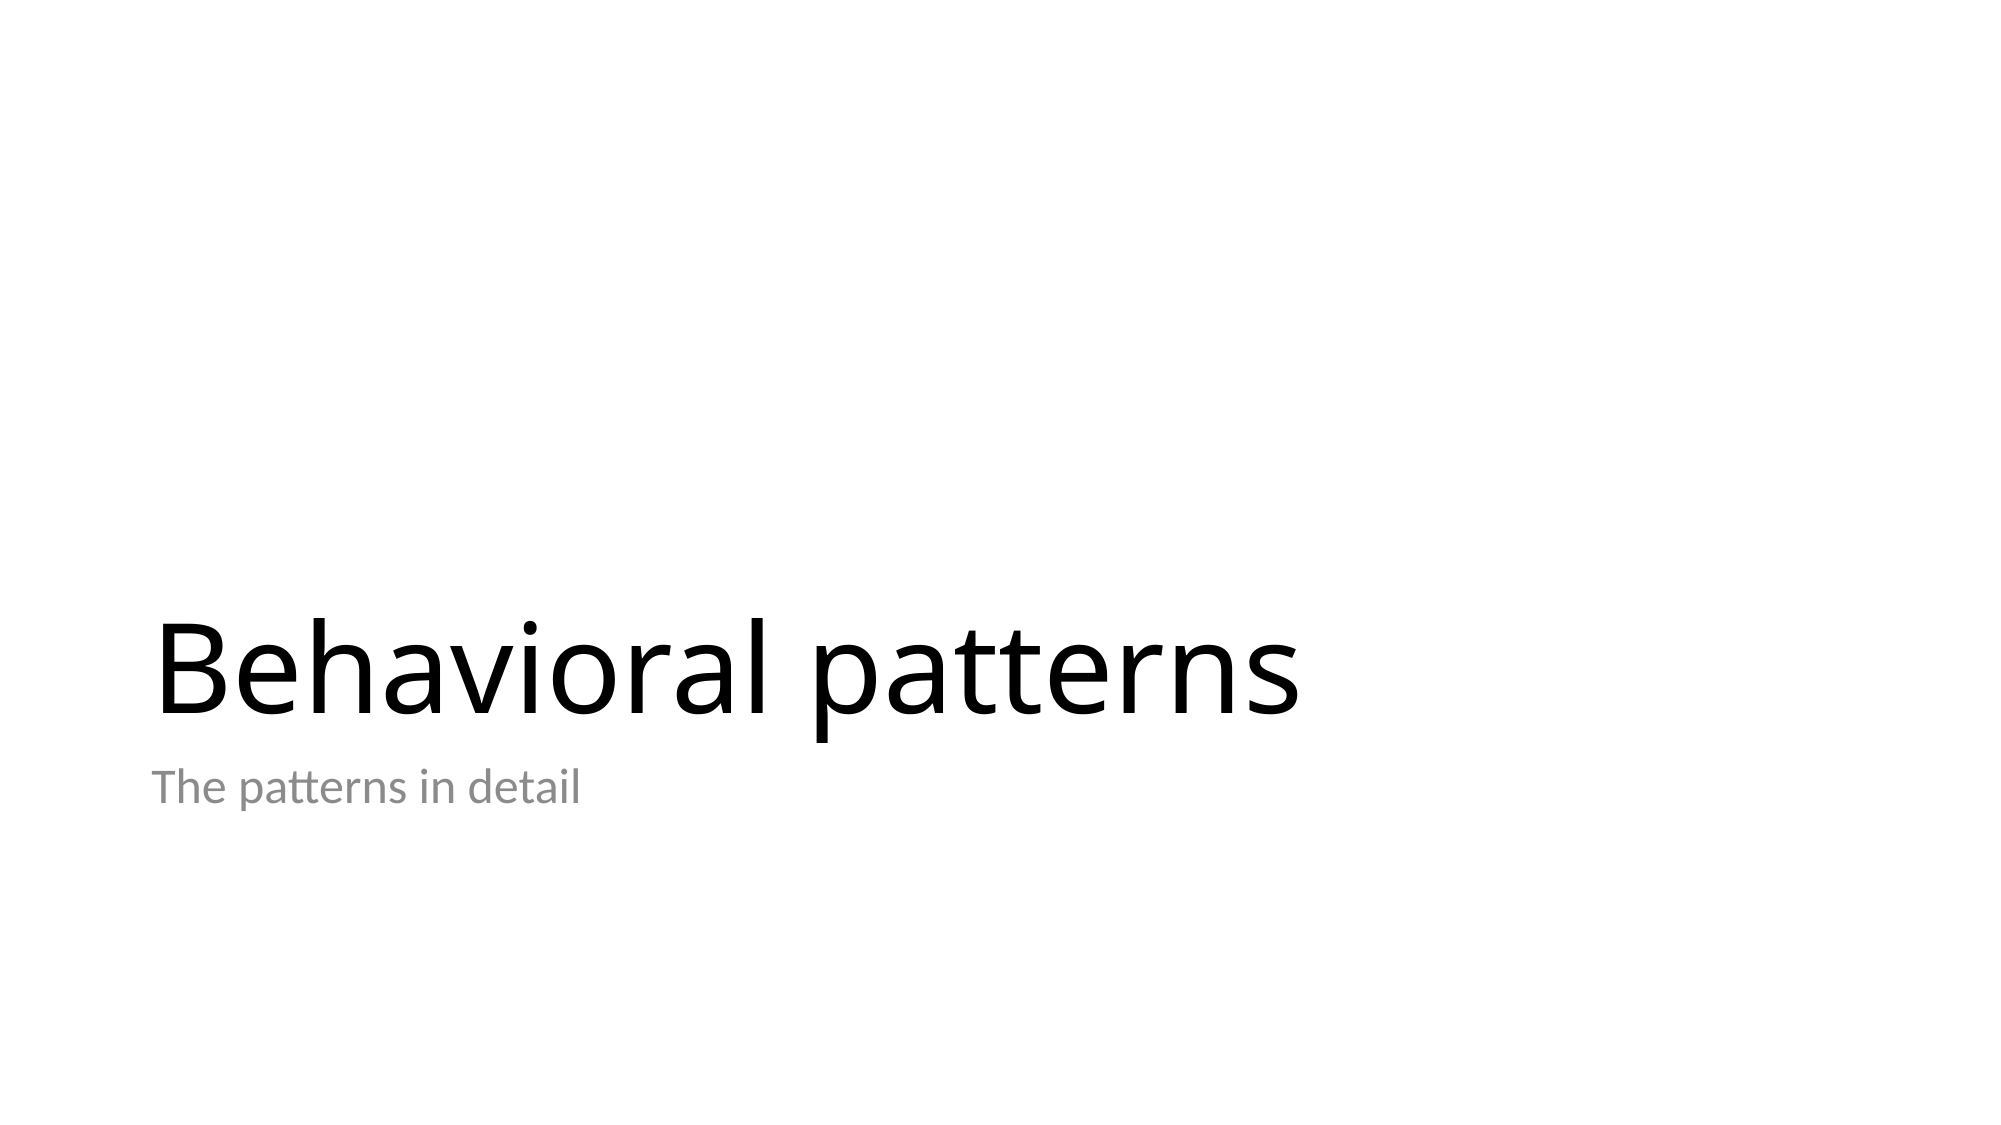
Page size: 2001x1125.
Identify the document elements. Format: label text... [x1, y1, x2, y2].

title Behavioral patterns [136, 280, 1862, 749]
list The patterns in detail [136, 752, 1862, 999]
